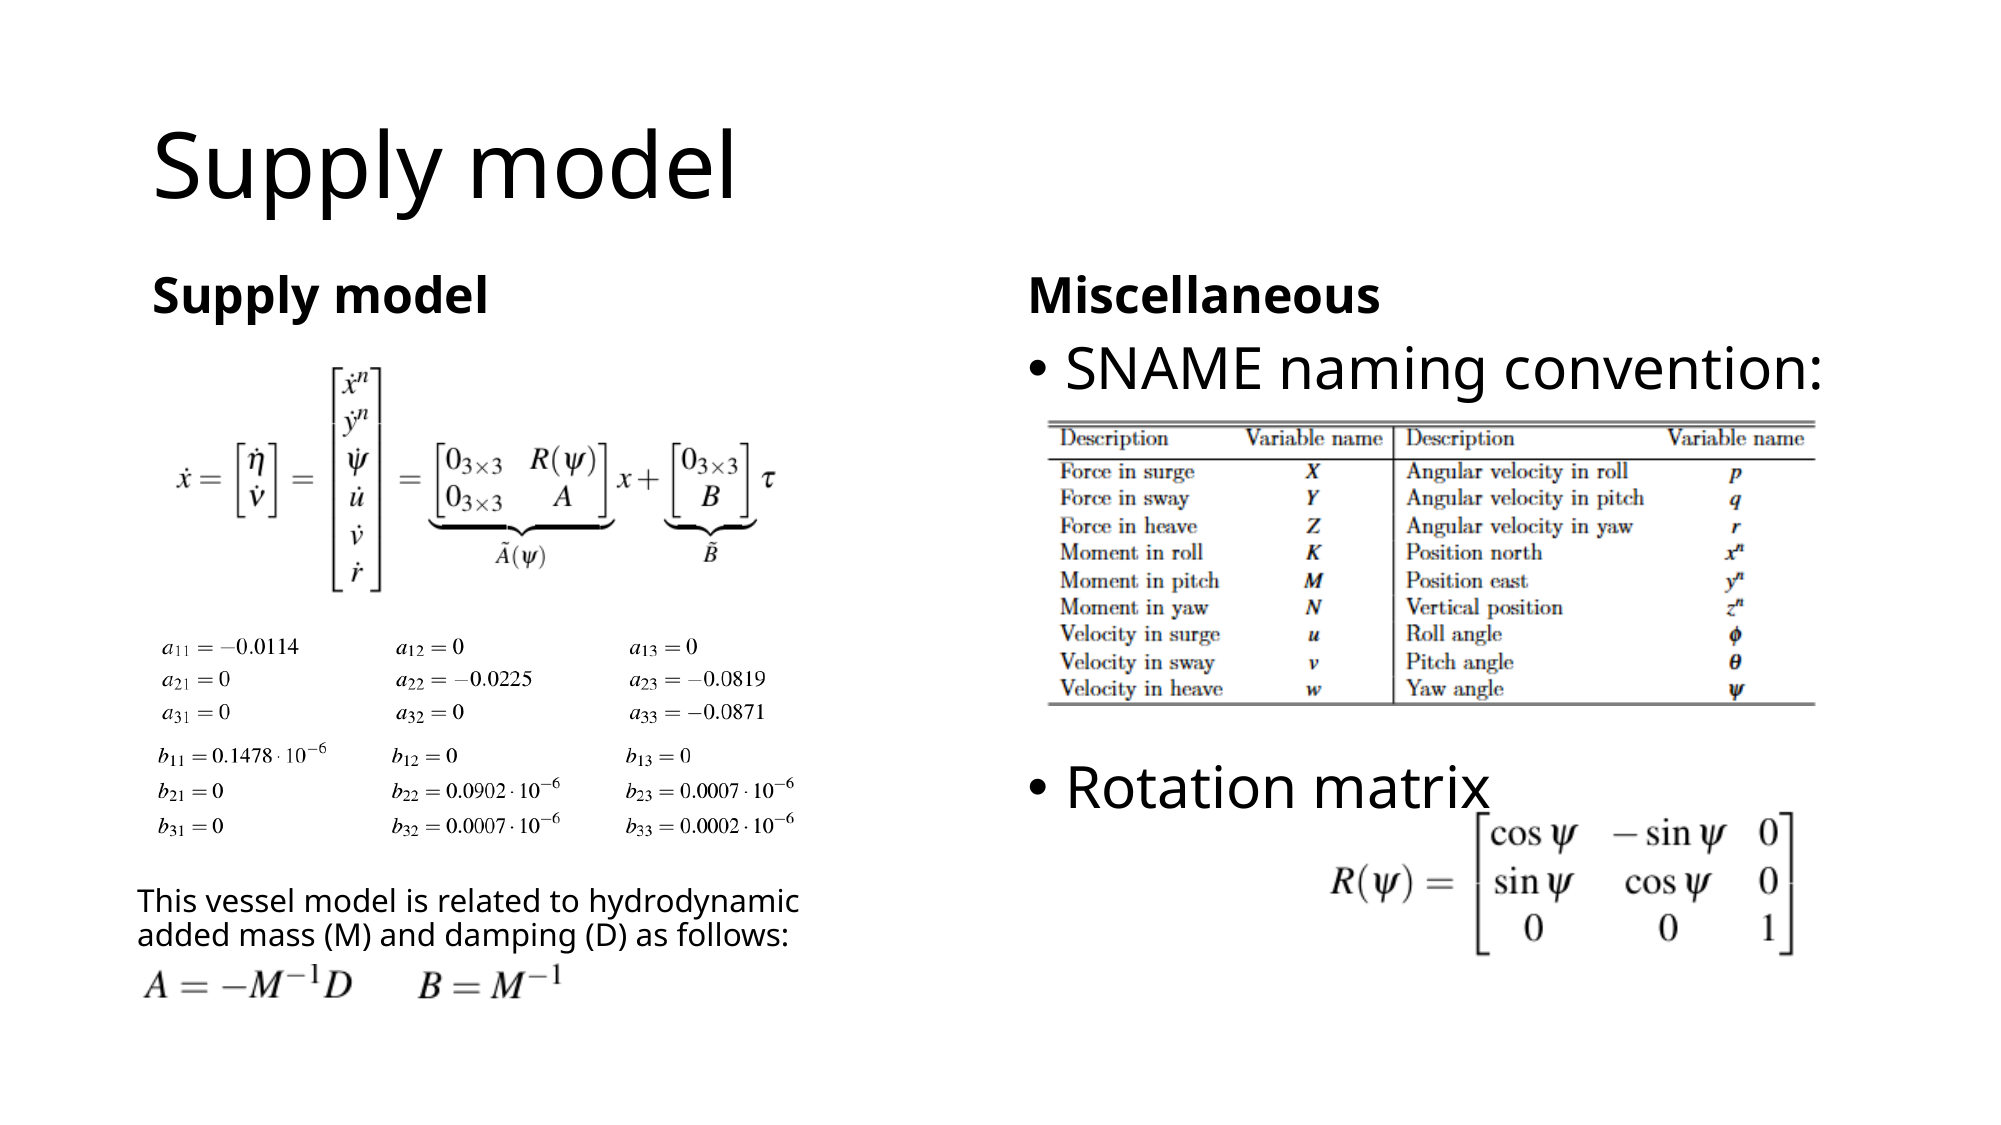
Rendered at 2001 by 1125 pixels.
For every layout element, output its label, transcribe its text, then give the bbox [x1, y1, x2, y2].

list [136, 349, 813, 605]
list Supply model [137, 197, 984, 333]
title Supply model [137, 59, 1863, 278]
picture [1290, 769, 1853, 981]
text_box This vessel model is related to hydrodynamic added mass (M) and damping (D) as follows: [122, 877, 874, 963]
list Miscellaneous [1012, 197, 1863, 332]
picture [1041, 419, 1830, 706]
picture [136, 963, 359, 1006]
picture [416, 961, 568, 1008]
picture [136, 621, 828, 848]
list SNAME naming convention: Rotation matrix [1012, 332, 1863, 937]
